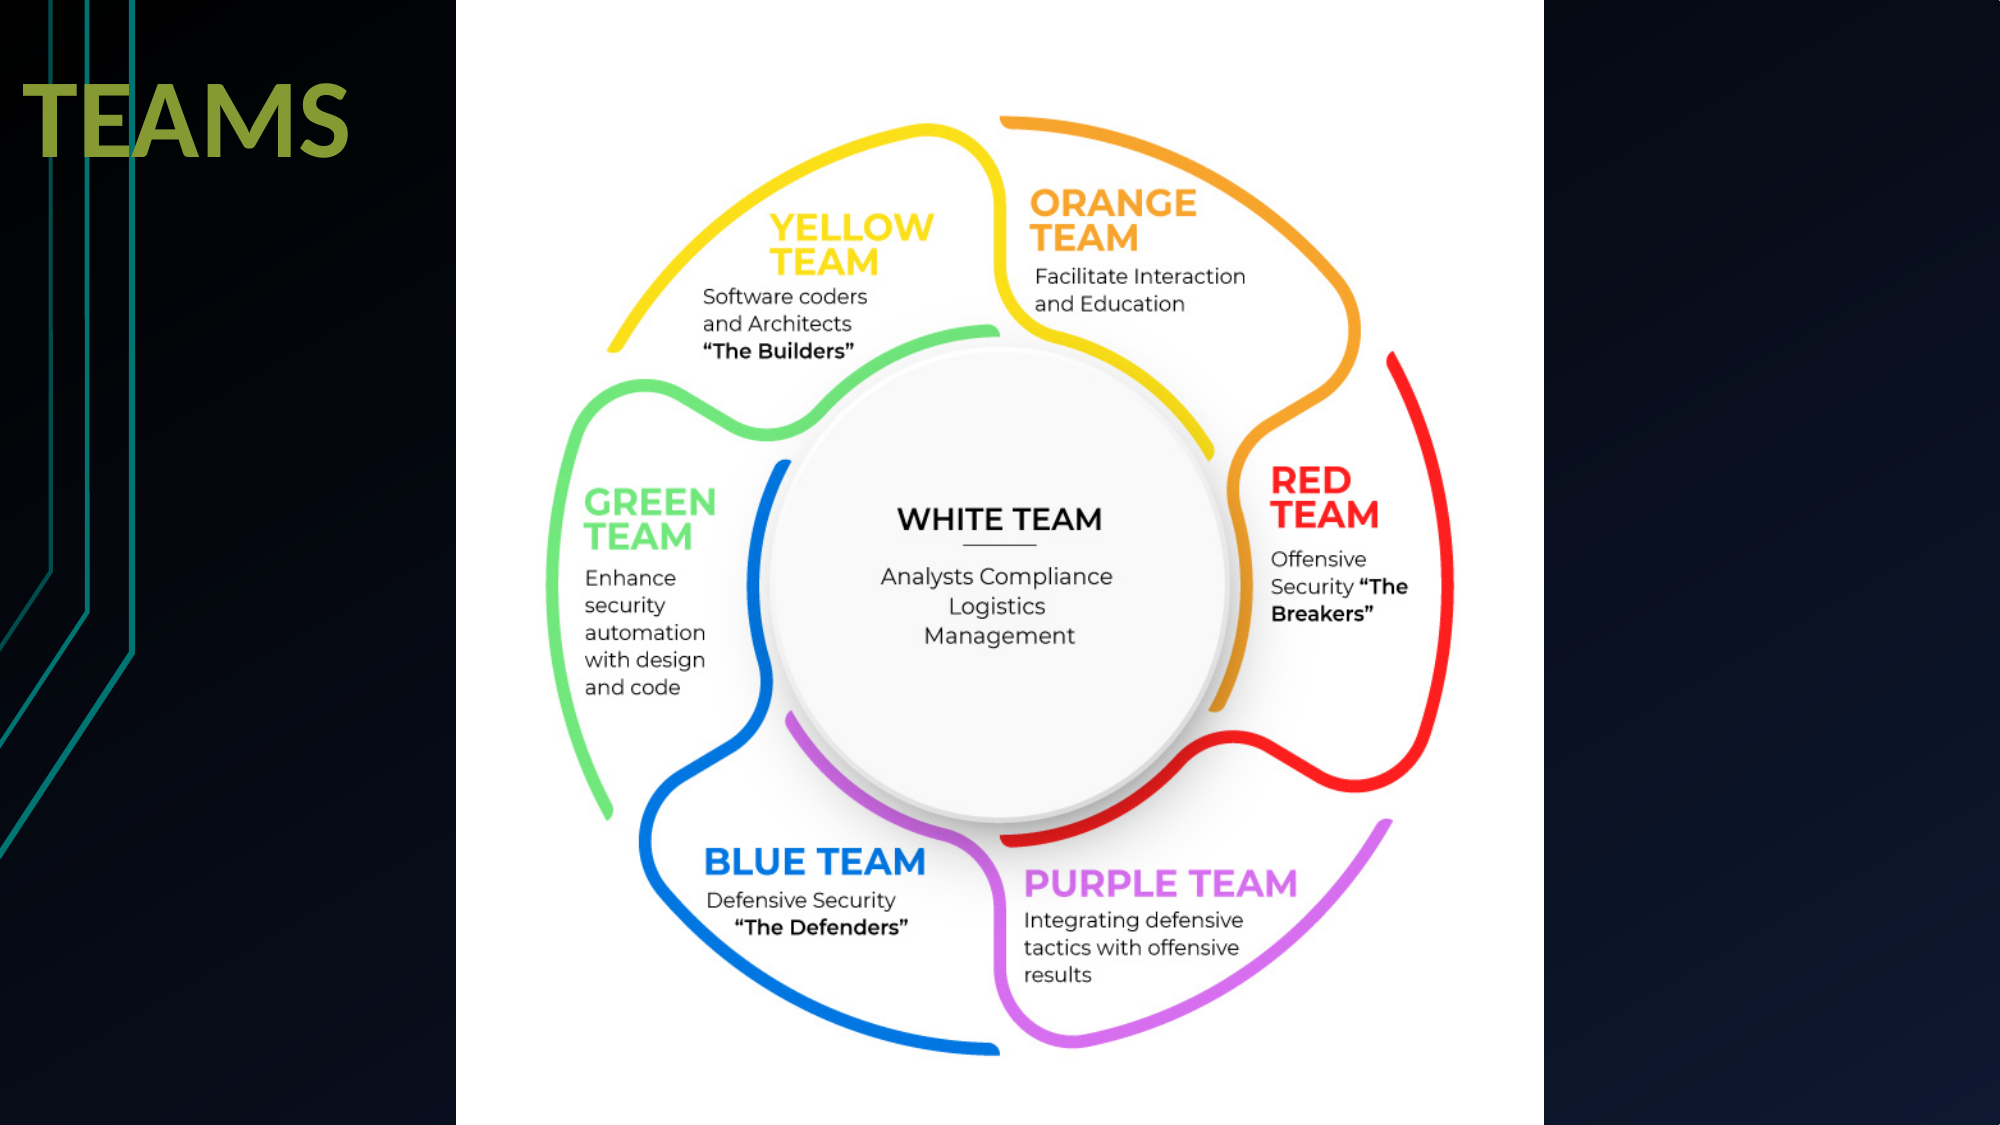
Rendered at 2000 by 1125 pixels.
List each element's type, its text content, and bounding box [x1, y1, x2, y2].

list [456, 0, 1544, 1125]
text_box TEAMS [7, 37, 393, 188]
